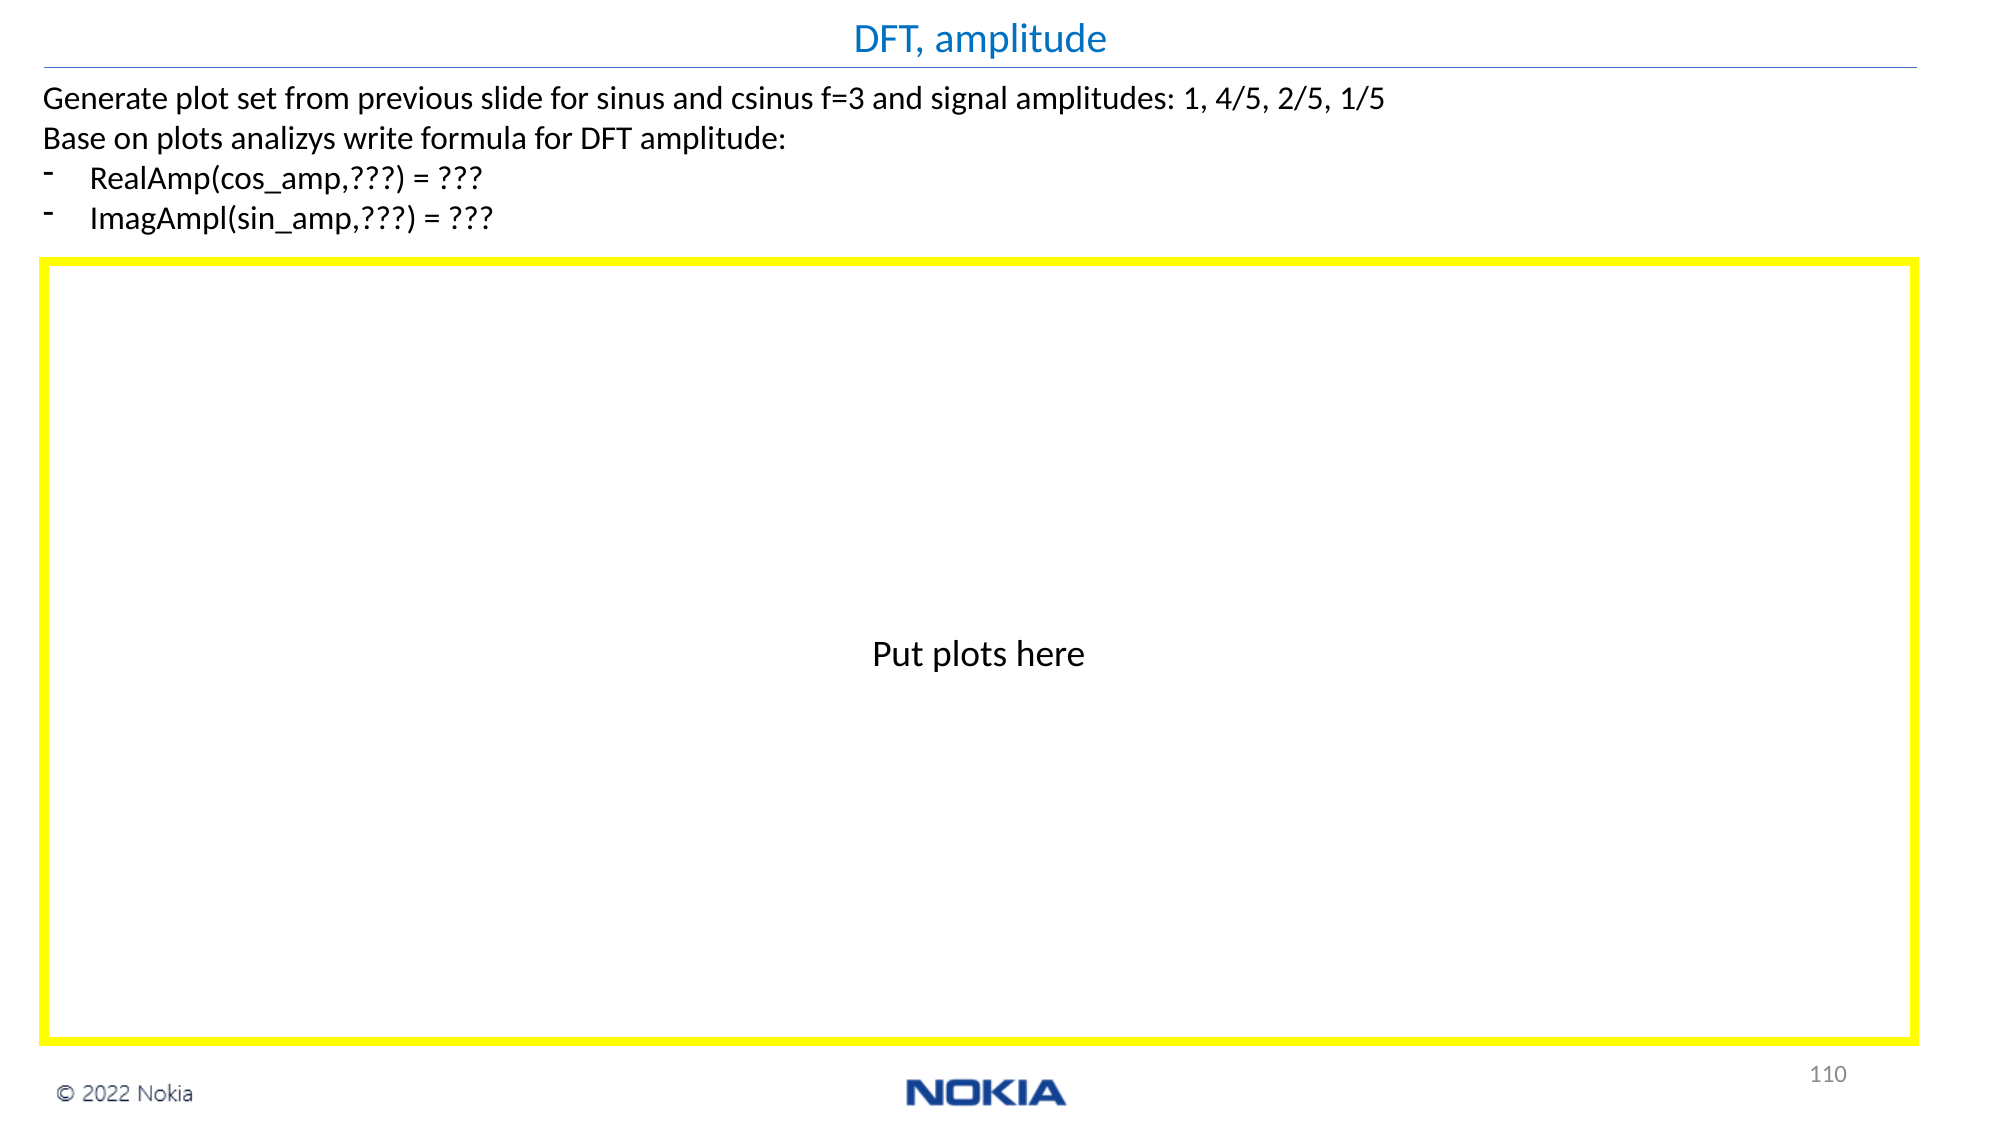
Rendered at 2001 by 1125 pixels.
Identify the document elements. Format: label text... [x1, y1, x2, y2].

slide_number 110 [1412, 1043, 1863, 1103]
picture [36, 1066, 1167, 1111]
text_box Generate plot set from previous slide for sinus and csinus f=3 and signal amplitudes: 1, 4/5, 2/5, 1/5 Base on plots analizys write formula for DFT amplitude: RealAmp(cos_amp,???) = ??? ImagAmpl(sin_amp,???) = ??? [28, 68, 1839, 244]
text_box DFT, amplitude [43, 0, 1918, 67]
text_box Put plots here [43, 260, 1915, 1043]
